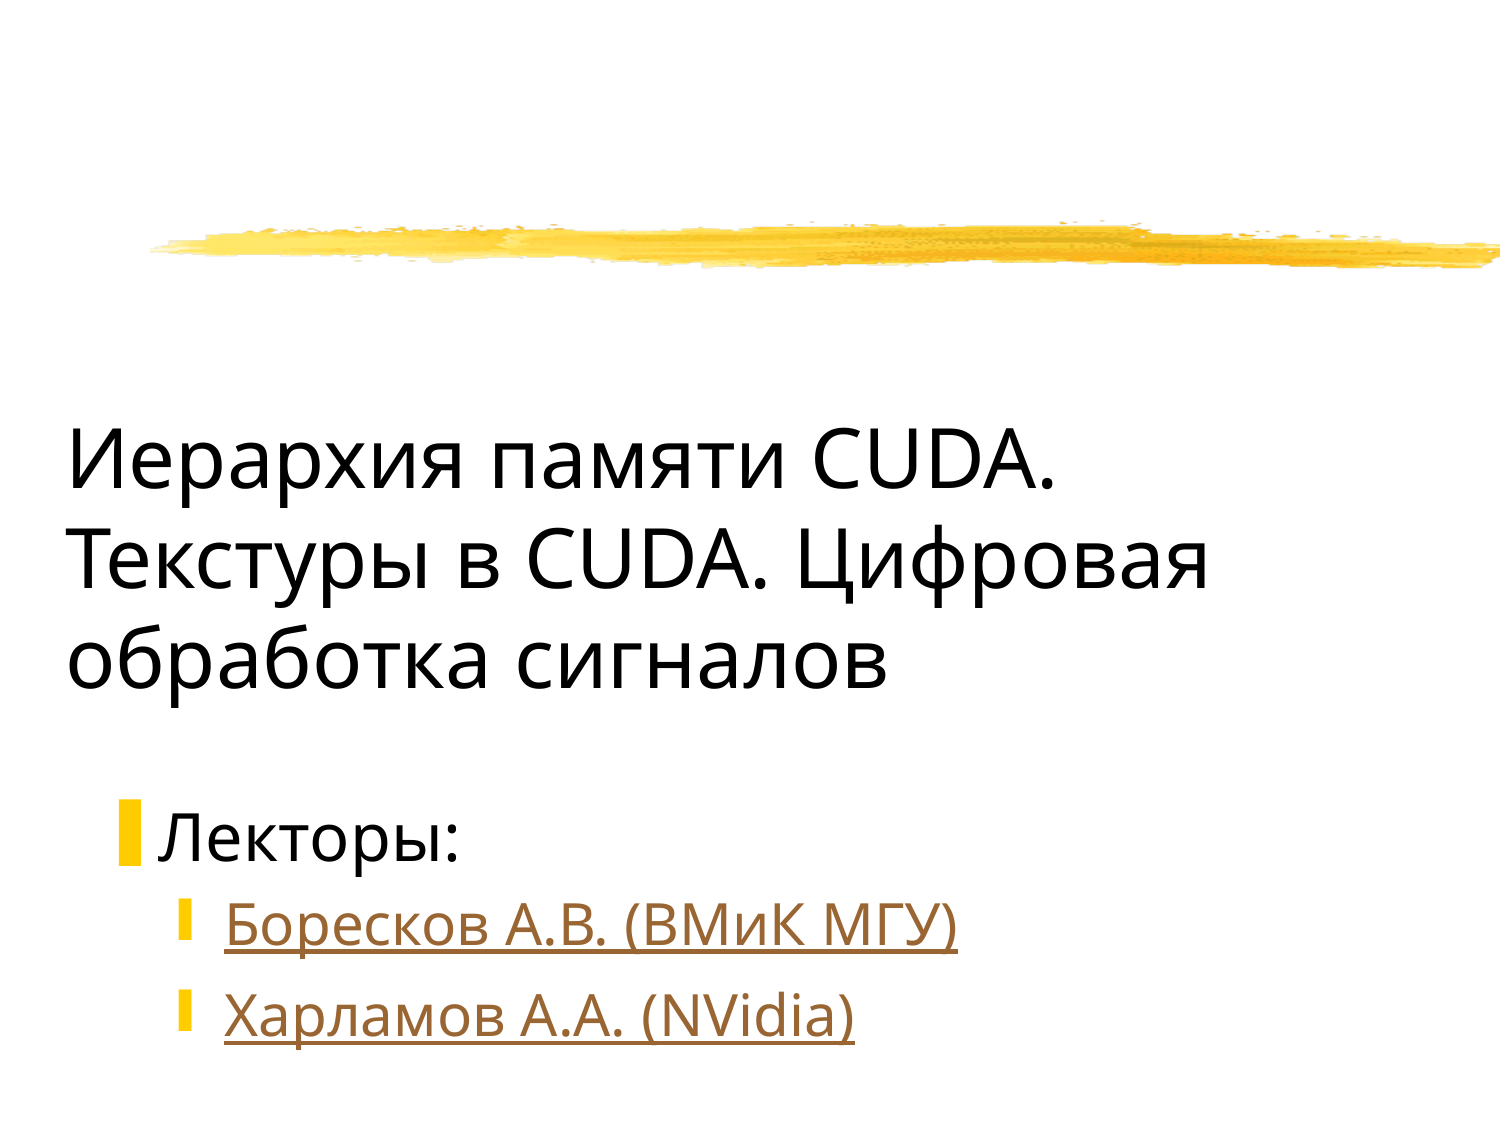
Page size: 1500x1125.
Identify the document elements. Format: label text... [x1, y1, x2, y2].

title Иерархия памяти CUDA. Текстуры в CUDA. Цифровая обработка сигналов [49, 274, 1438, 713]
list Лекторы: Боресков А.В. (ВМиК МГУ) Харламов А.А. (NVidia) [87, 787, 1430, 1076]
picture [150, 215, 1500, 279]
